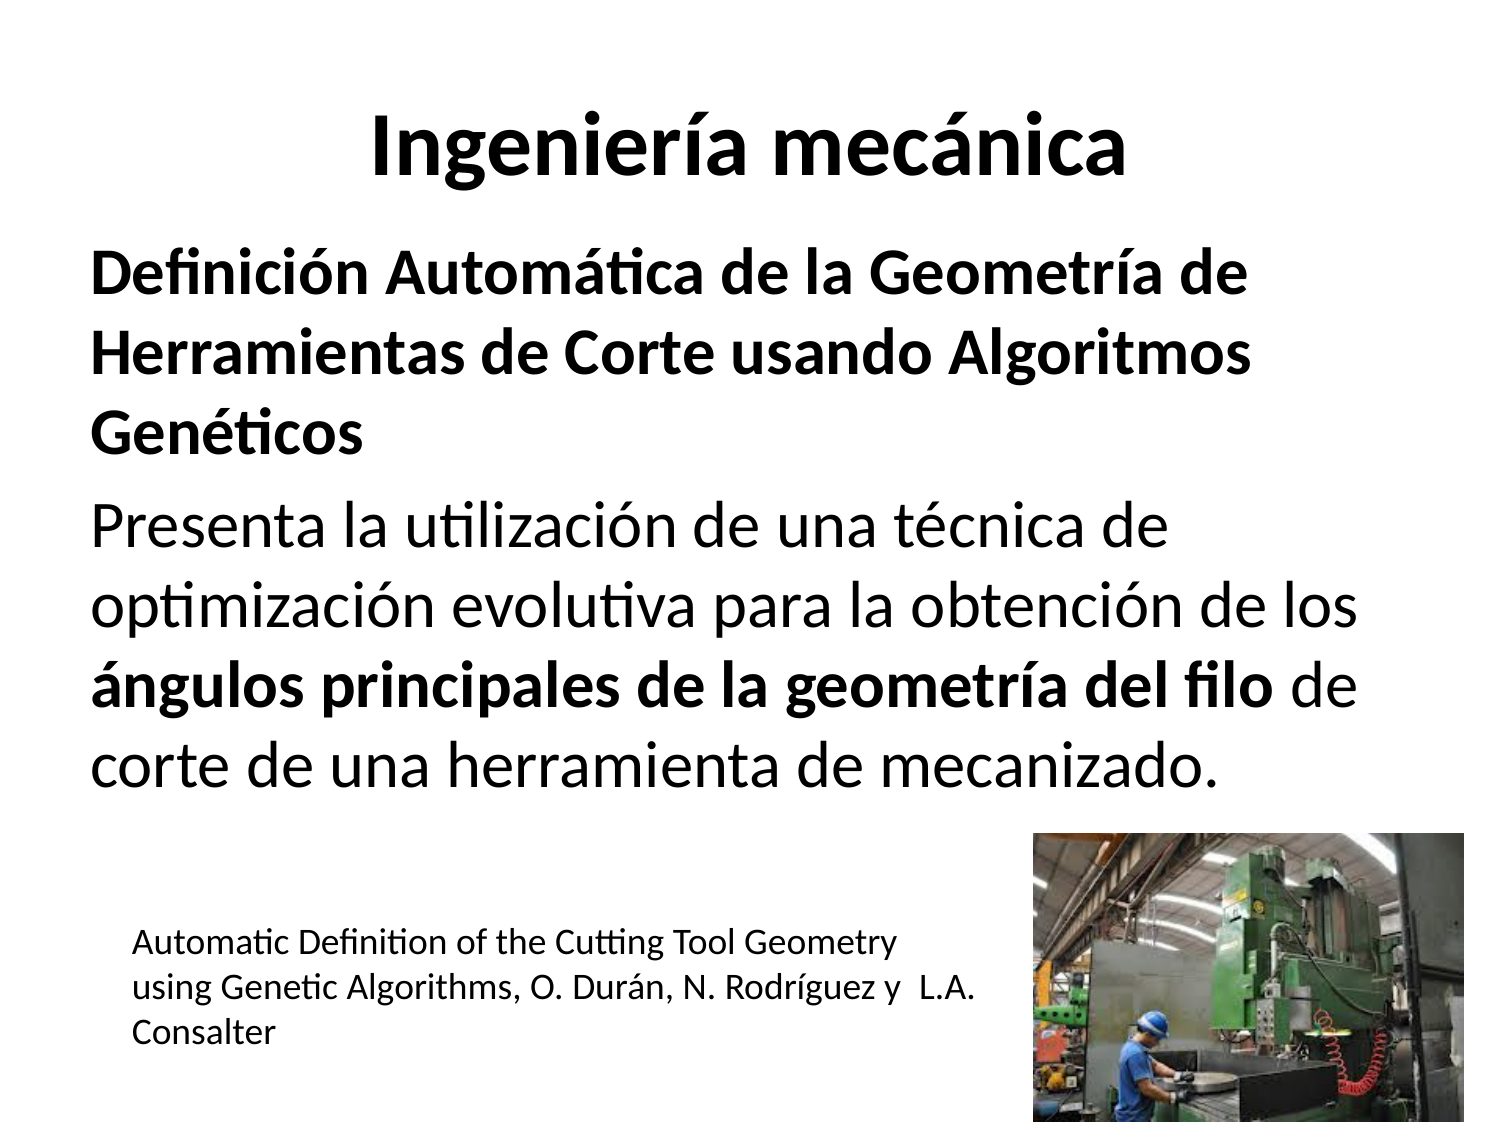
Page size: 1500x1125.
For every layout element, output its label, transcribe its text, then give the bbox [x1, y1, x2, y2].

list Definición Automática de la Geometría de Herramientas de Corte usando Algoritmos Genéticos Presenta la utilización de una técnica de optimización evolutiva para la obtención de los ángulos principales de la geometría del filo de corte de una herramienta de mecanizado. [75, 219, 1425, 963]
picture [1033, 833, 1464, 1122]
title Ingeniería mecánica [75, 45, 1425, 219]
text_box Automatic Definition of the Cutting Tool Geometry using Genetic Algorithms, O. Durán, N. Rodríguez y L.A. Consalter [117, 910, 992, 1125]
